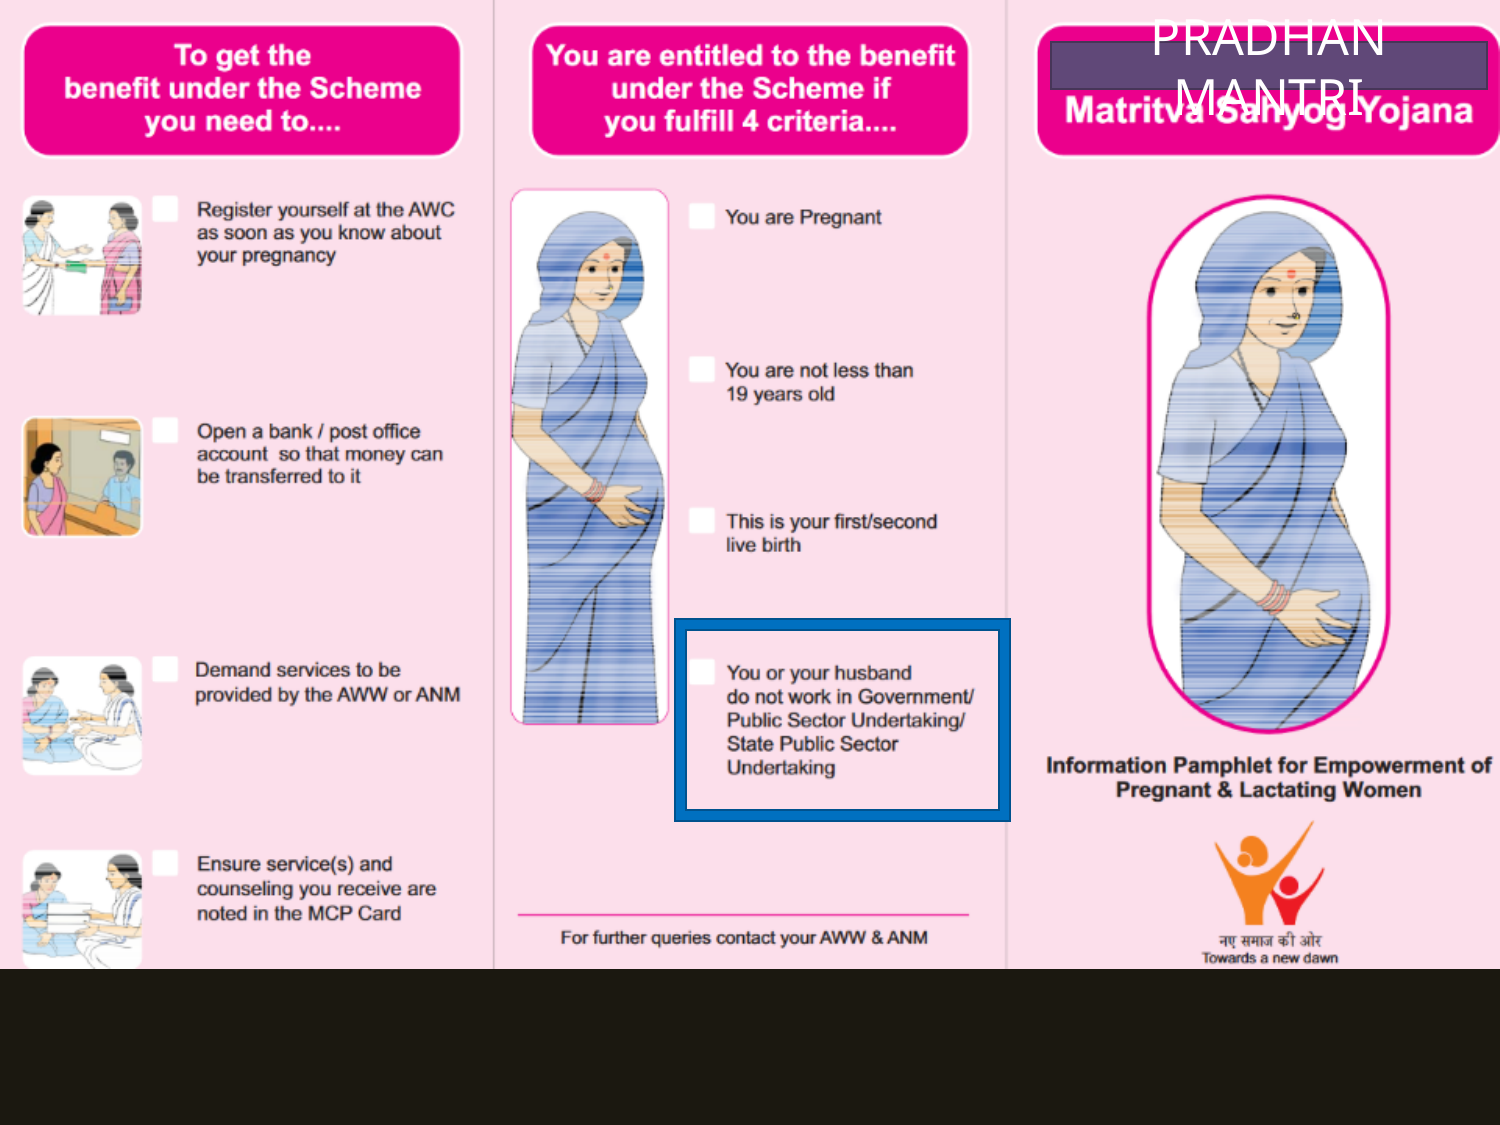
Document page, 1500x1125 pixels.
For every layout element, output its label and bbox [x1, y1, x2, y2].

picture [0, 0, 1500, 969]
